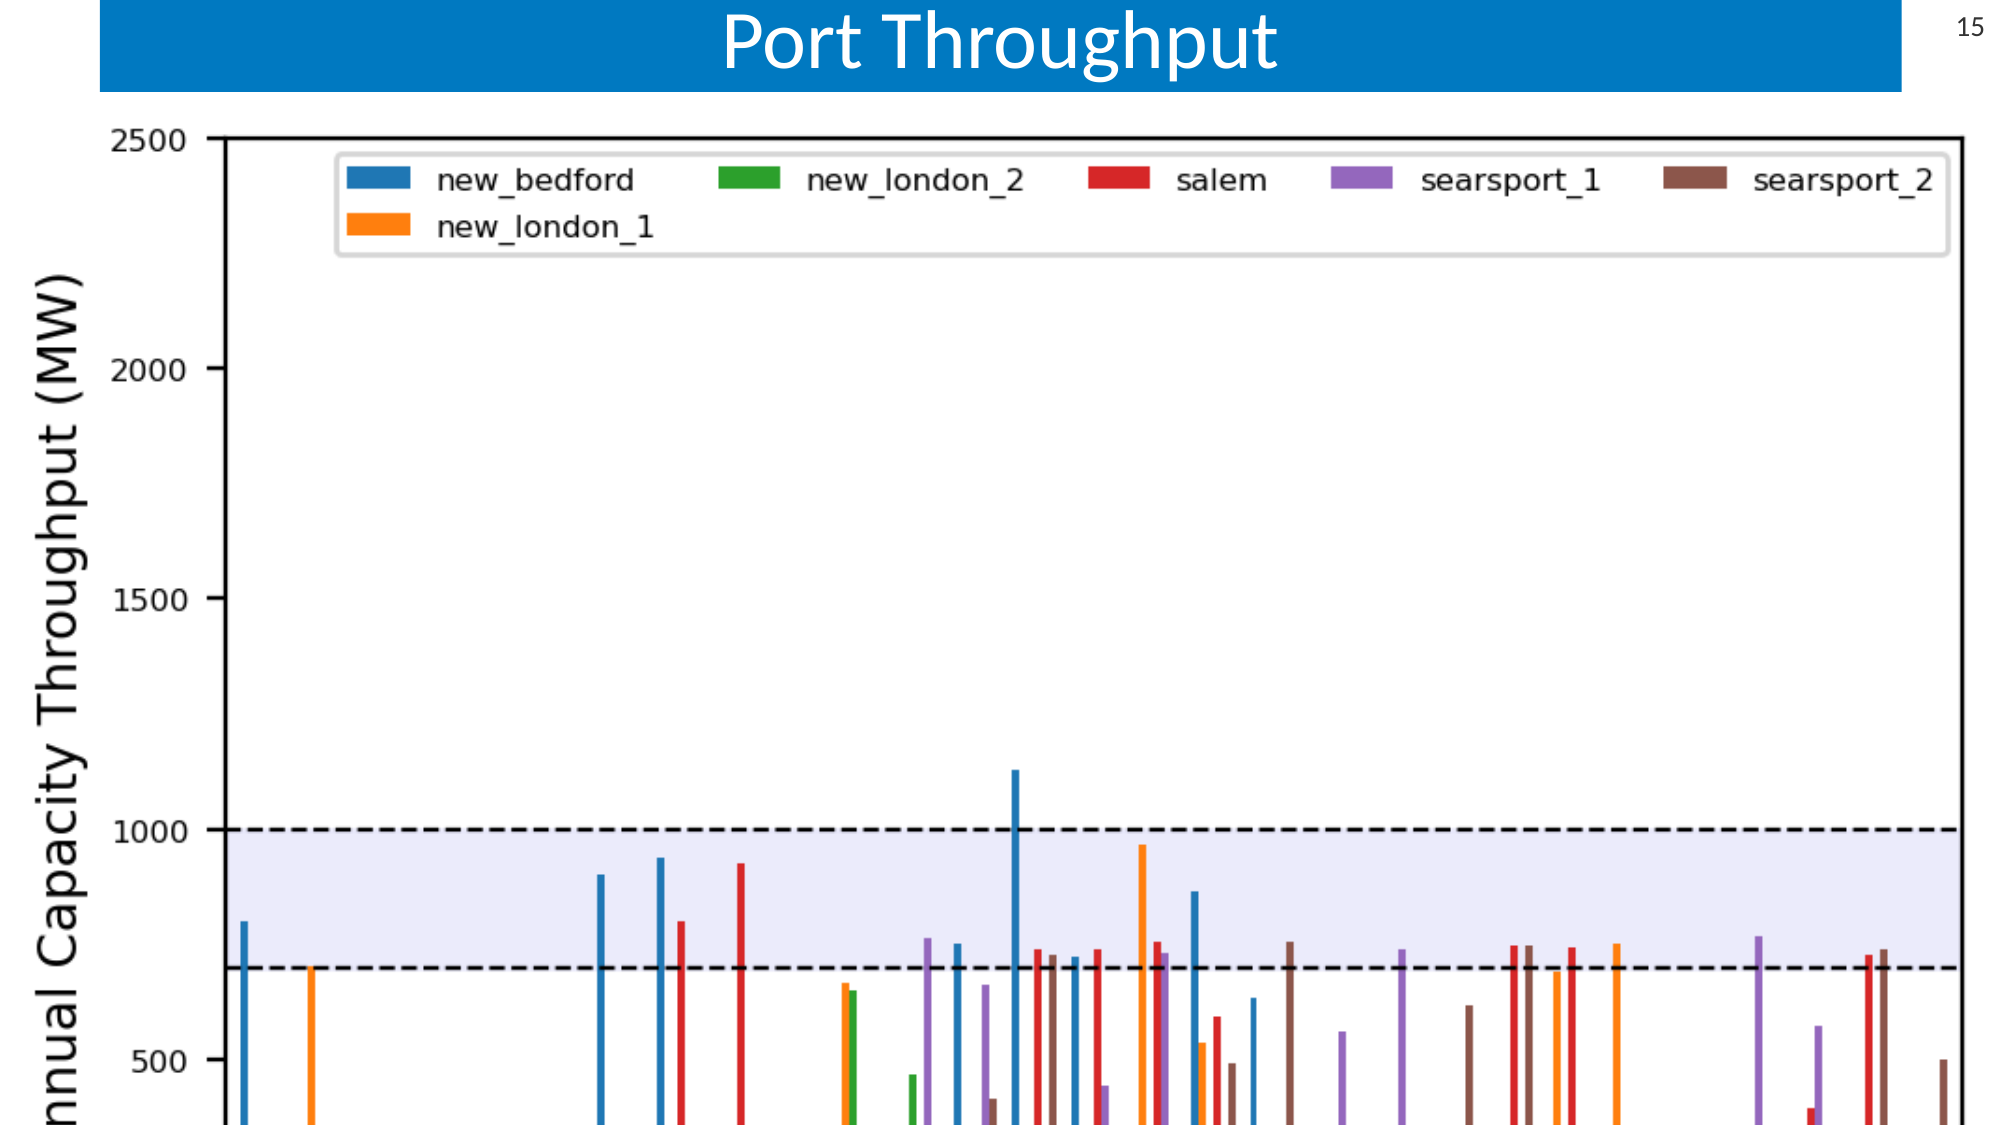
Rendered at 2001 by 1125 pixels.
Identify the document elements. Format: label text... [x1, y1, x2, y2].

title Port Throughput [99, 0, 1902, 91]
picture [0, 92, 2000, 1125]
